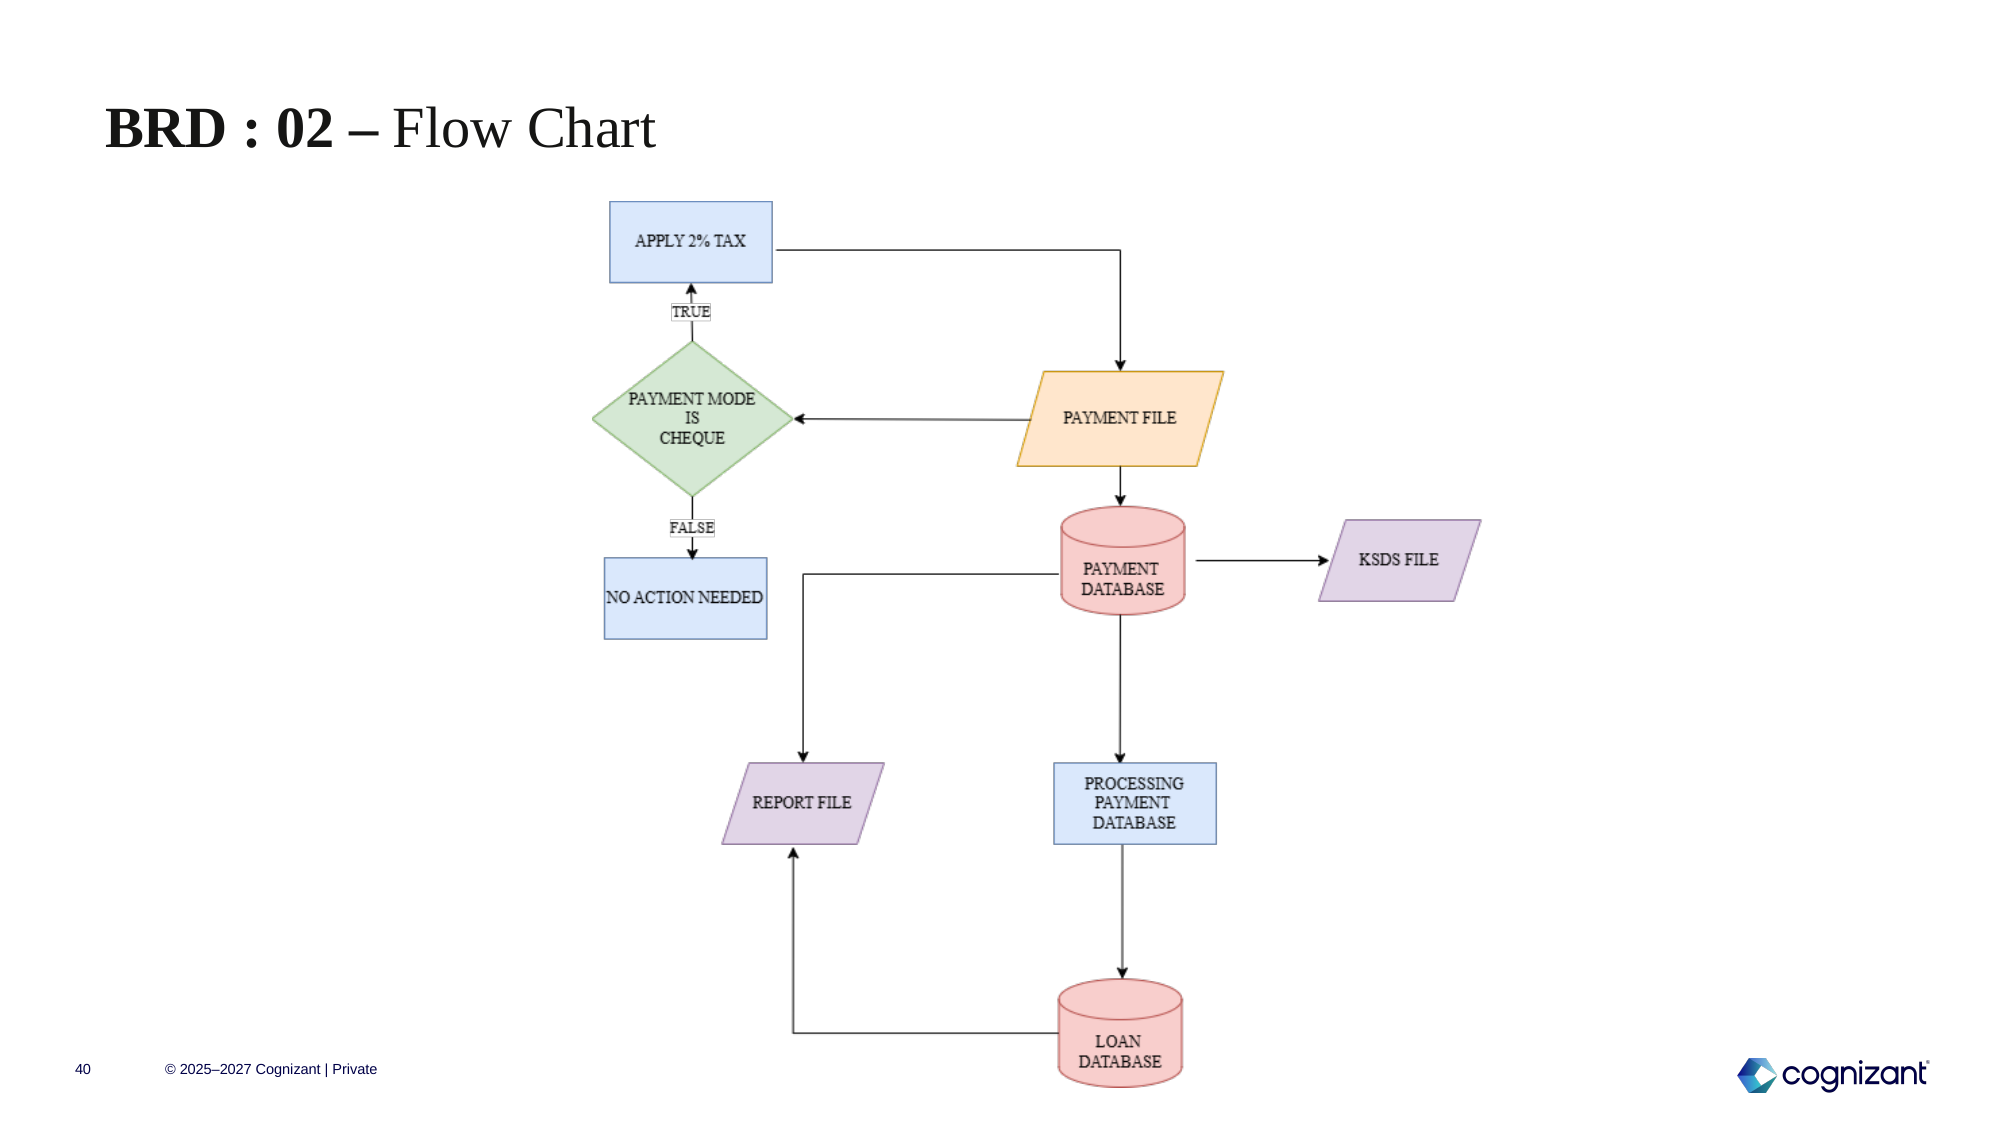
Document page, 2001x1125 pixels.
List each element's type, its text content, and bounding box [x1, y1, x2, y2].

text_box BRD : 02 – Flow Chart [105, 97, 1971, 161]
picture [1737, 1058, 1930, 1093]
picture [592, 201, 1484, 1088]
footer © 2025–2027 Cognizant | Private [165, 1050, 456, 1088]
slide_number 40 [75, 1050, 135, 1088]
